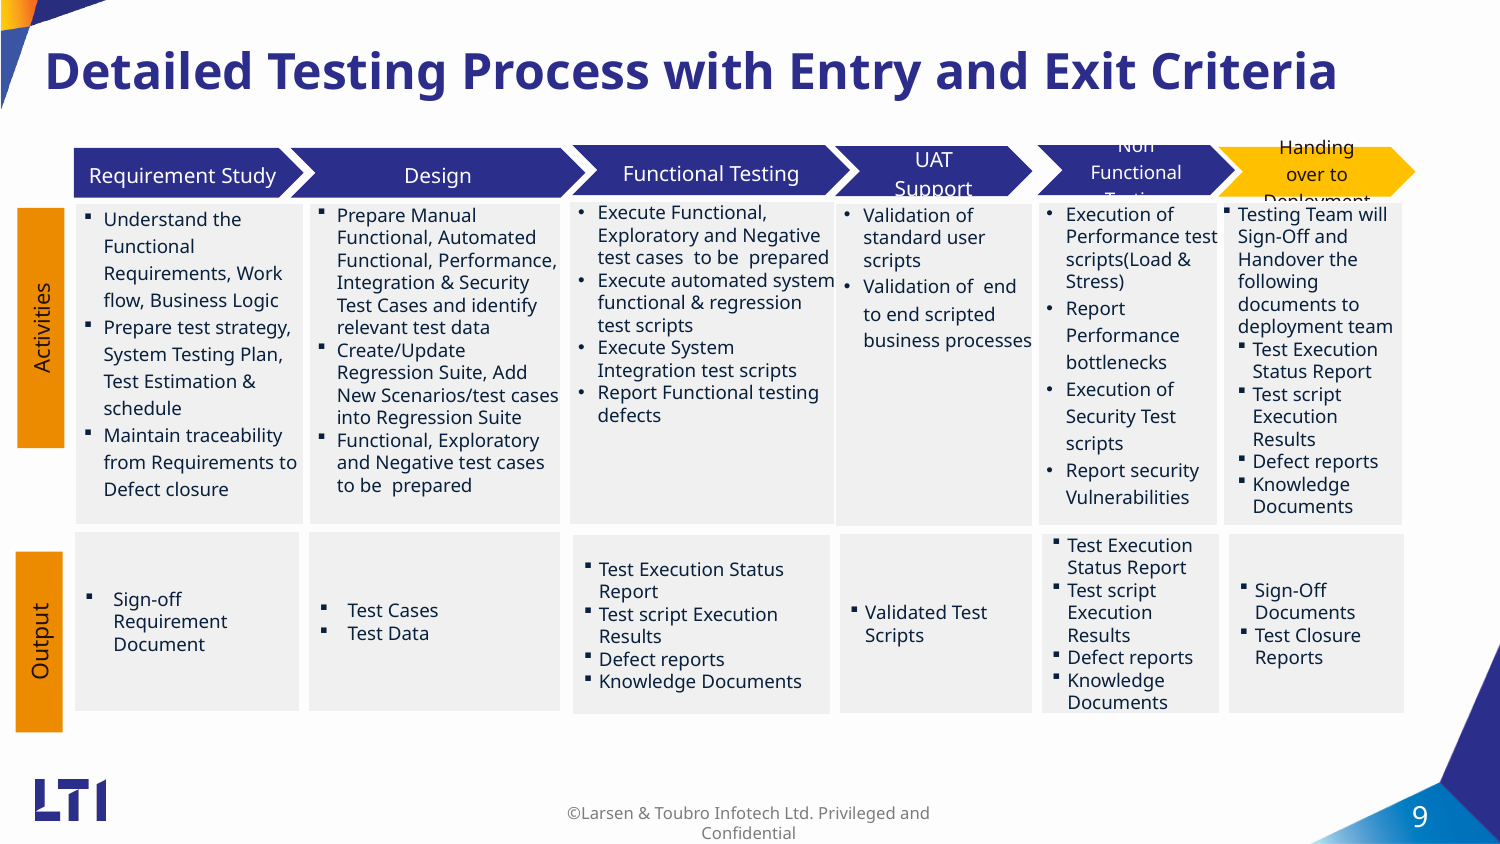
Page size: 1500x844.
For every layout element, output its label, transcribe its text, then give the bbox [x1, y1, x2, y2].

text_box Requirement Study [73, 147, 304, 198]
text_box Testing Team will Sign-Off and Handover the following documents to deployment team Test Execution Status Report Test script Execution Results Defect reports Knowledge Documents [1222, 202, 1404, 526]
text_box Handing over to Deployment [1218, 146, 1416, 197]
text_box Test Execution Status Report Test script Execution Results Defect reports Knowledge Documents [1040, 532, 1221, 714]
text_box UAT Support [835, 146, 1033, 197]
picture [0, 0, 110, 109]
text_box Functional Testing [572, 145, 850, 196]
text_box Execution of Performance test scripts(Load & Stress) Report Performance bottlenecks Execution of Security Test scripts Report security Vulnerabilities [1037, 202, 1219, 526]
picture [1288, 640, 1500, 844]
text_box Execute Functional, Exploratory and Negative test cases to be prepared Execute automated system functional & regression test scripts Execute System Integration test scripts Report Functional testing defects [569, 201, 836, 525]
text_box Design [290, 147, 586, 198]
text_box Sign-off Requirement Document [73, 530, 300, 712]
text_box Activities [15, 206, 67, 450]
text_box Test Execution Status Report Test script Execution Results Defect reports Knowledge Documents [572, 534, 831, 716]
text_box Output [13, 550, 65, 735]
text_box Sign-Off Documents Test Closure Reports [1228, 532, 1405, 714]
text_box Non Functional Testing [1037, 145, 1235, 196]
text_box Validation of standard user scripts Validation of end to end scripted business processes [835, 203, 1033, 527]
text_box Prepare Manual Functional, Automated Functional, Performance, Integration & Security Test Cases and identify relevant test data Create/Update Regression Suite, Add New Scenarios/test cases into Regression Suite Functional, Exploratory and Negative test cases to be prepared [308, 203, 561, 526]
text_box Understand the Functional Requirements, Work flow, Business Logic Prepare test strategy, System Testing Plan, Test Estimation & schedule Maintain traceability from Requirements to Defect closure [75, 203, 304, 526]
picture [35, 779, 106, 821]
text_box Detailed Testing Process with Entry and Exit Criteria [44, 39, 1361, 100]
text_box Test Cases Test Data [308, 530, 561, 712]
text_box Validated Test Scripts [838, 532, 1033, 714]
